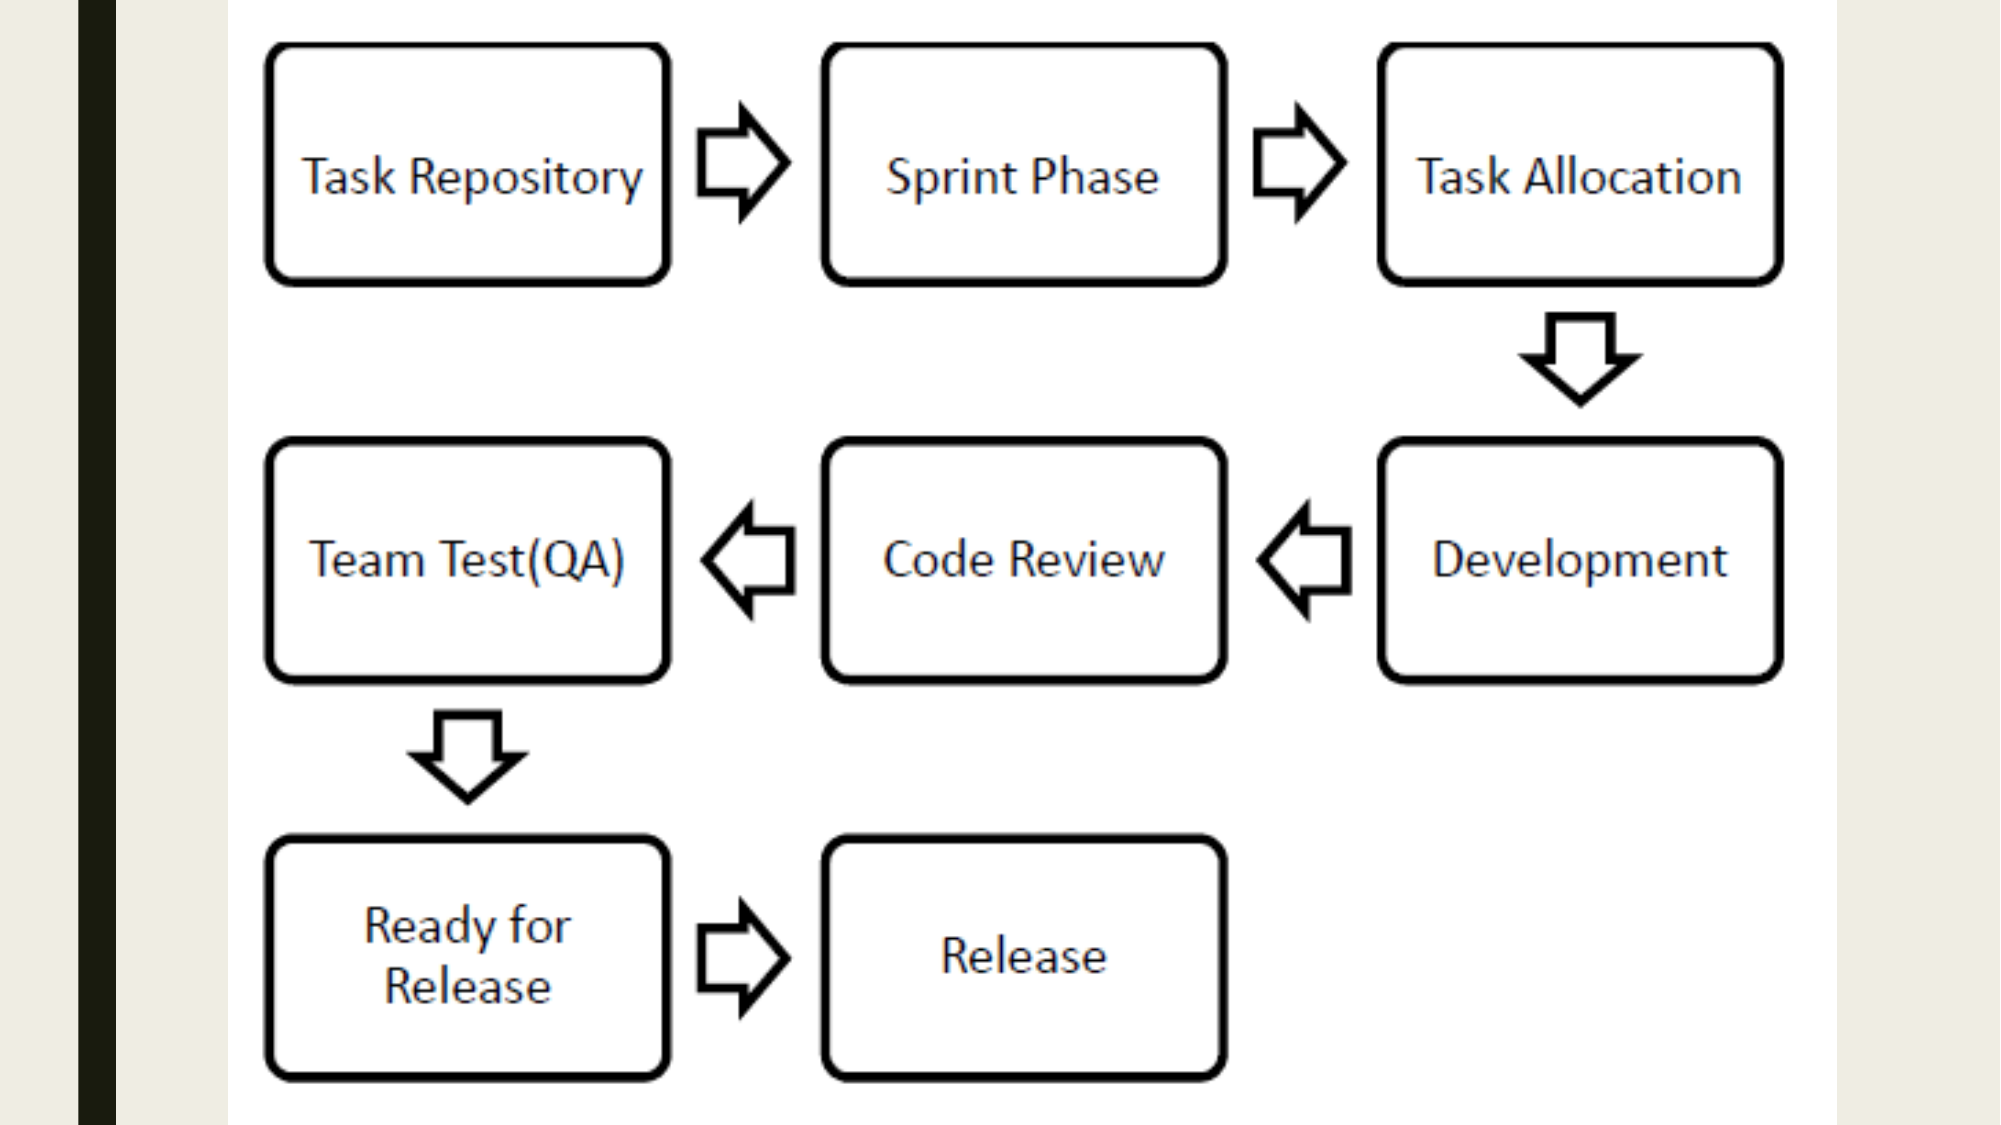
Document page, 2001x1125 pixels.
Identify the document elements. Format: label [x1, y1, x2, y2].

picture [228, 0, 1837, 1125]
